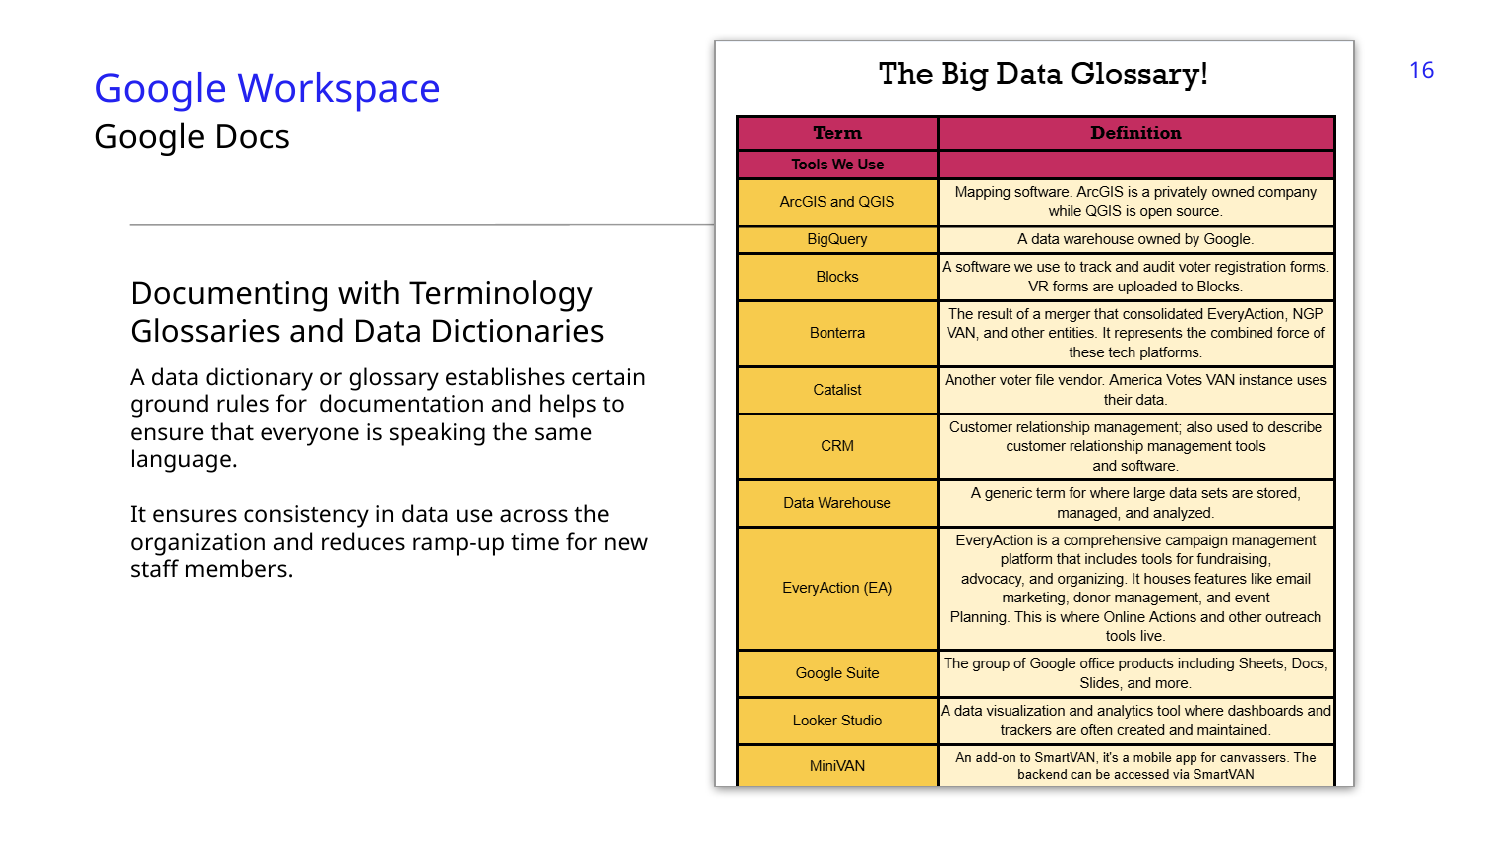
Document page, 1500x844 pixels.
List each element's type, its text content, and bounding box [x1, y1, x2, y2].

subtitle Google Workspace [78, 47, 669, 103]
slide_number ‹#› [1392, 41, 1450, 71]
list Google Docs [78, 100, 707, 162]
title A data dictionary or glossary establishes certain ground rules for documentation and helps to ensure that everyone is speaking the same language. It ensures consistency in data use across the organization and reduces ramp-up time for new staff members. [115, 347, 677, 729]
picture [715, 40, 1354, 786]
title Documenting with Terminology Glossaries and Data Dictionaries [115, 258, 695, 321]
